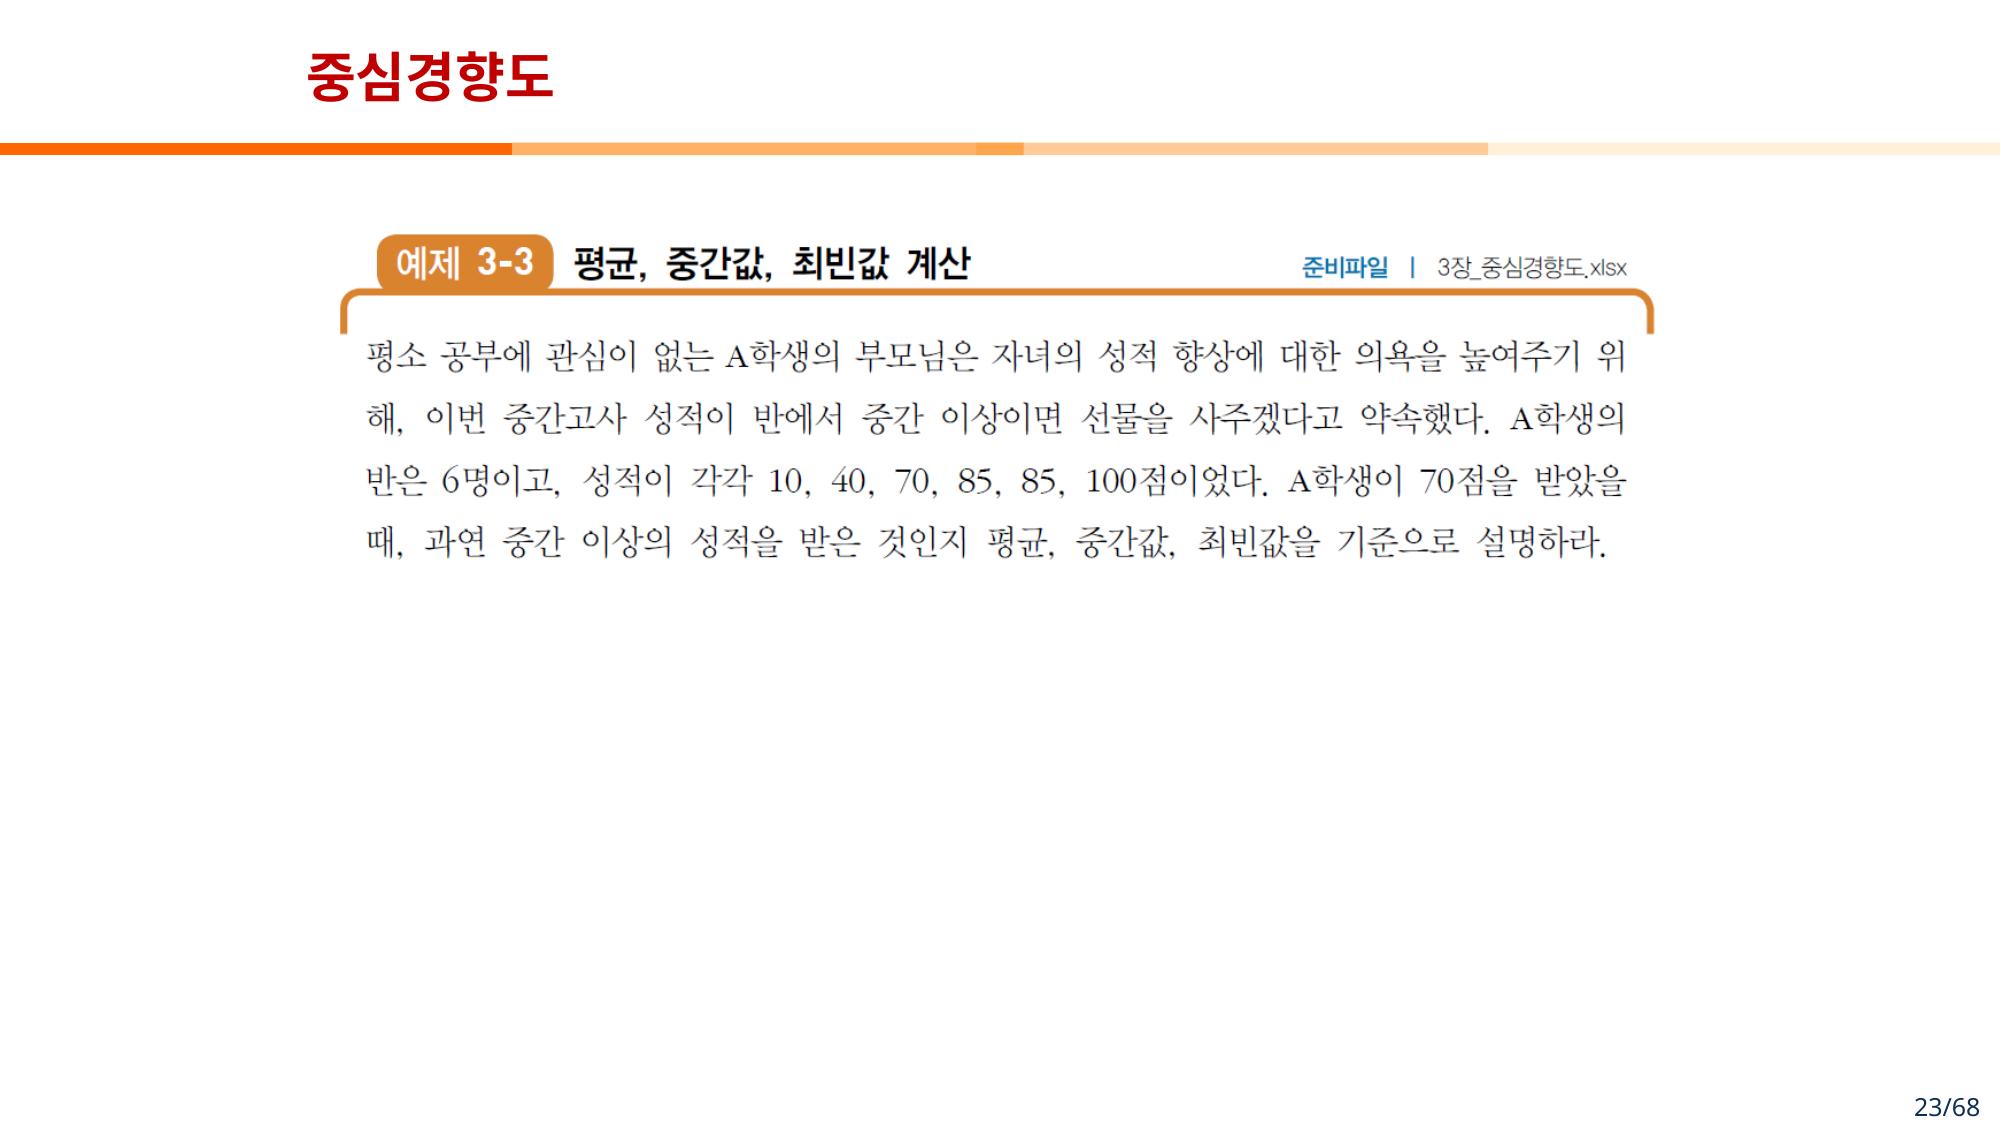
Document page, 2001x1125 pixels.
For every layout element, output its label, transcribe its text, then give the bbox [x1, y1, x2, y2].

picture [338, 231, 1657, 563]
title 중심경향도 [291, 31, 1532, 122]
